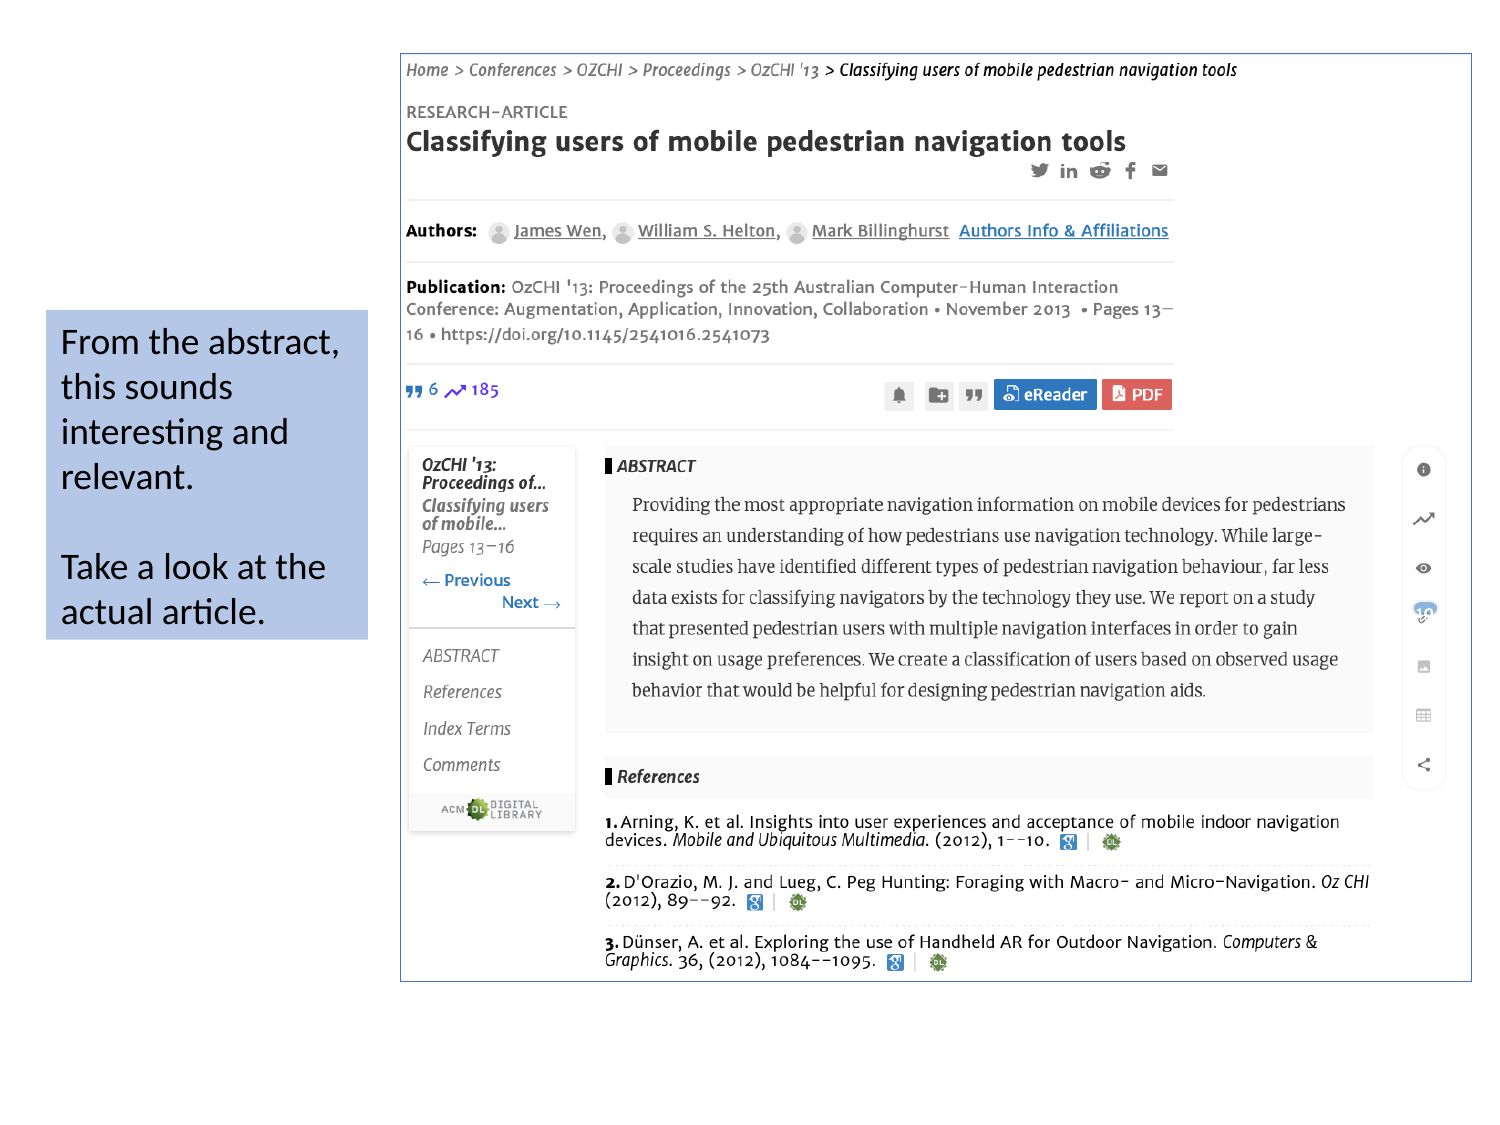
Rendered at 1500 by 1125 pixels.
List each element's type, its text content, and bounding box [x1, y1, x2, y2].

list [400, 53, 1472, 983]
text_box From the abstract, this sounds interesting and relevant. Take a look at the actual article. [46, 309, 368, 640]
